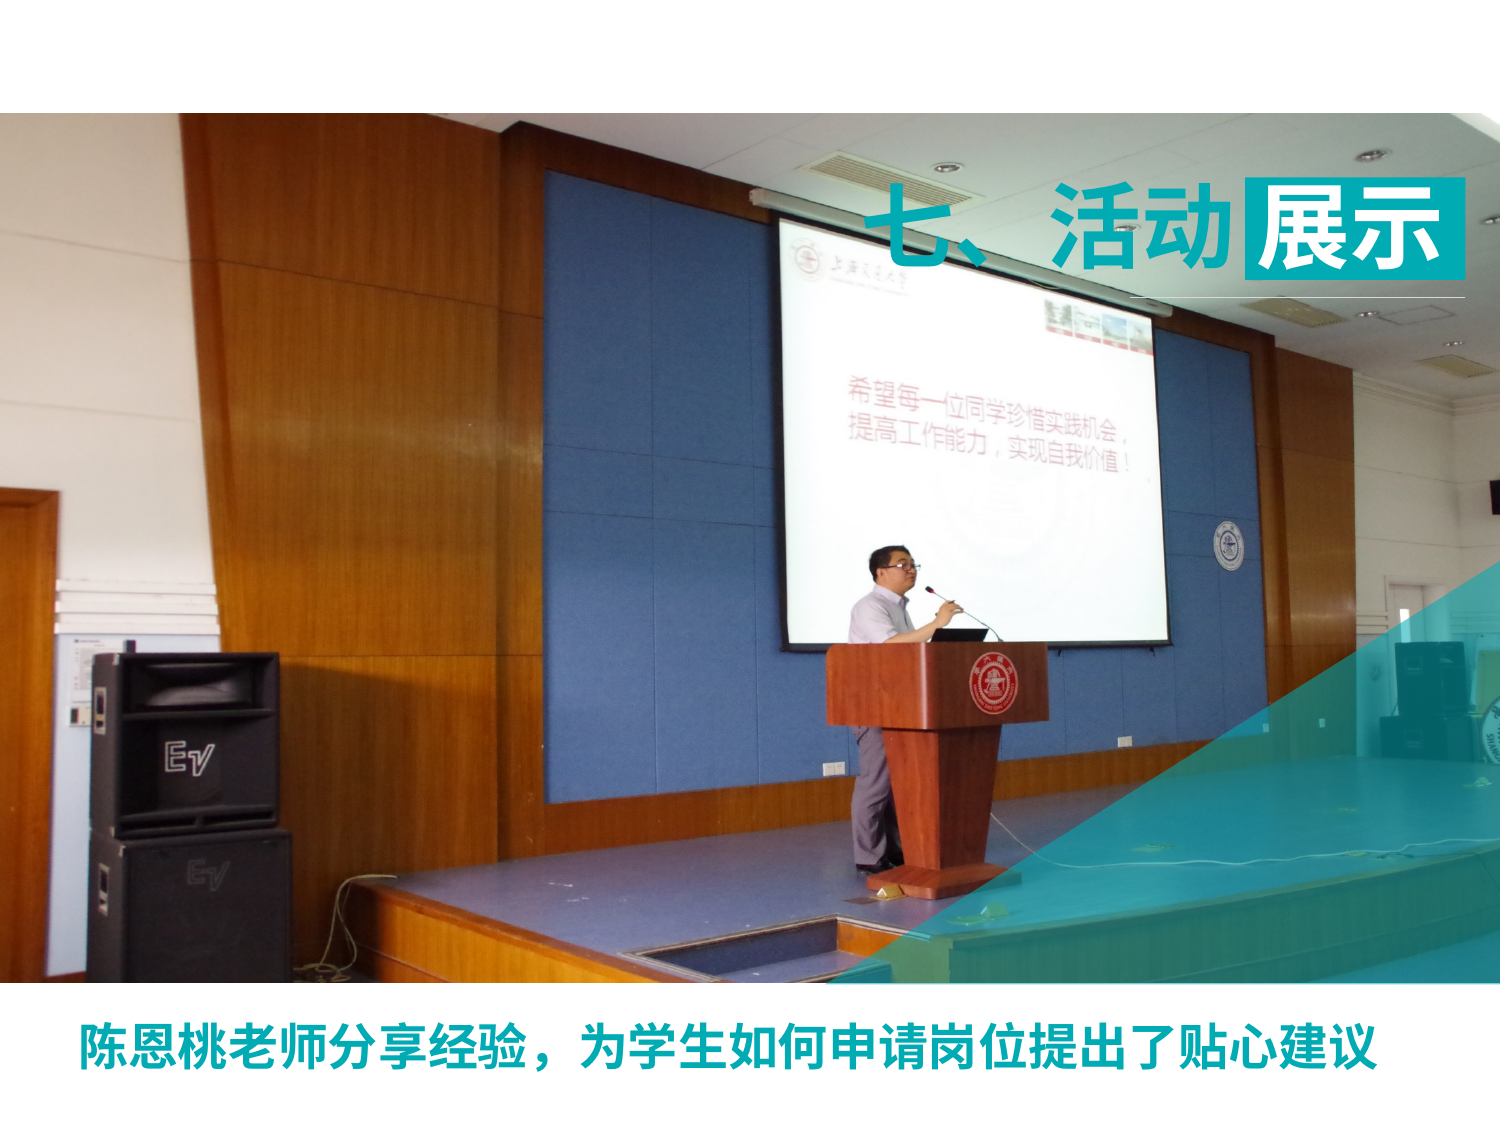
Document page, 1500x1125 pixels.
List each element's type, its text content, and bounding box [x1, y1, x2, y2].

picture [0, 113, 1500, 983]
text_box 陈恩桃老师分享经验，为学生如何申请岗位提出了贴心建议 [24, 1007, 1432, 1083]
